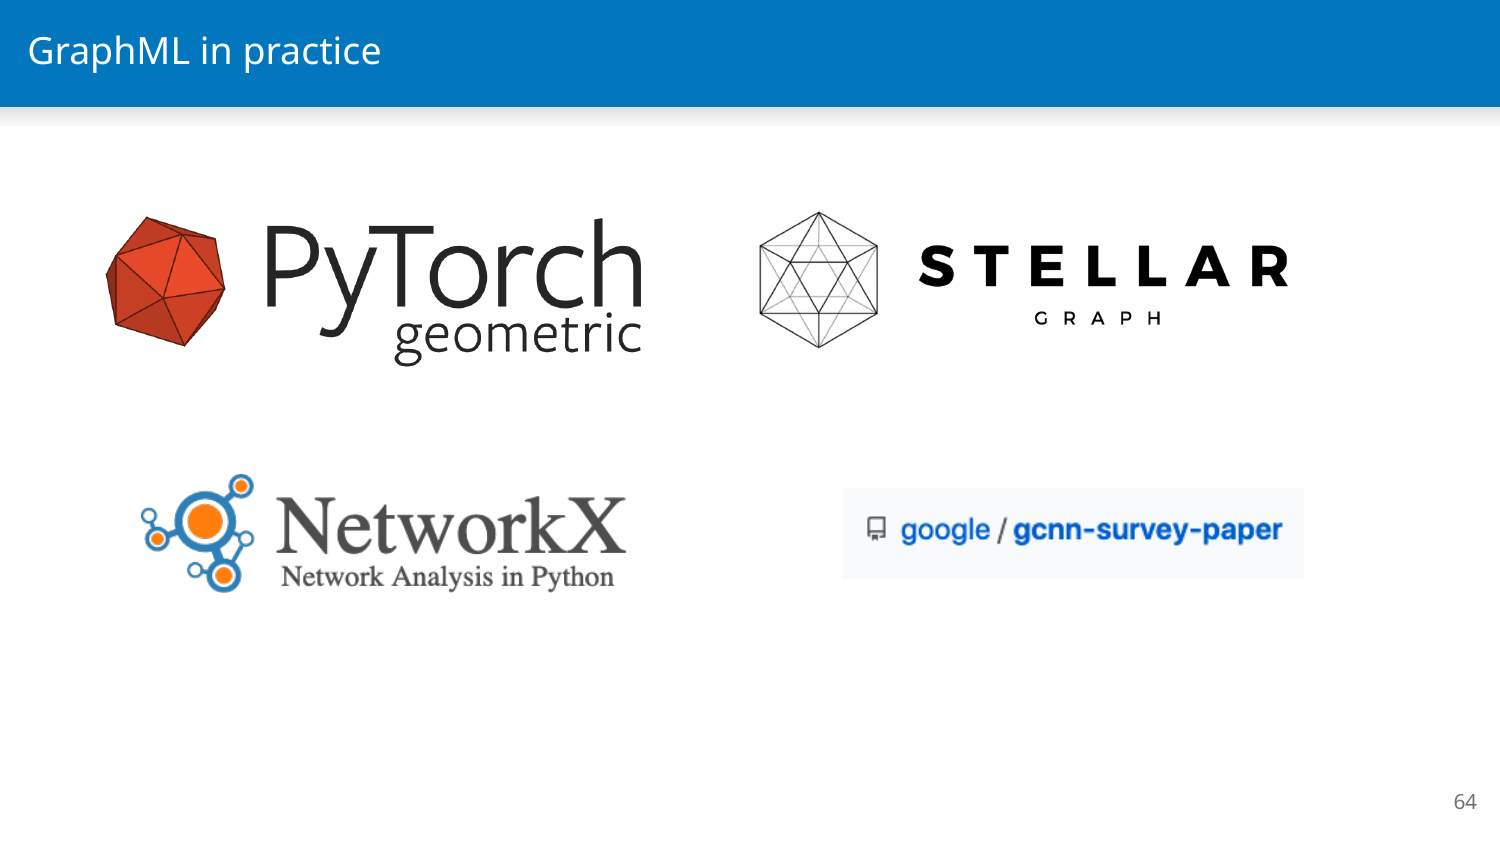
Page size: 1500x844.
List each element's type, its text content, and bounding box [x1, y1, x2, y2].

picture [749, 204, 1304, 358]
picture [842, 487, 1304, 579]
slide_number ‹#› [1398, 770, 1489, 835]
title GraphML in practice [16, 2, 1464, 102]
picture [103, 214, 646, 370]
picture [141, 473, 678, 593]
